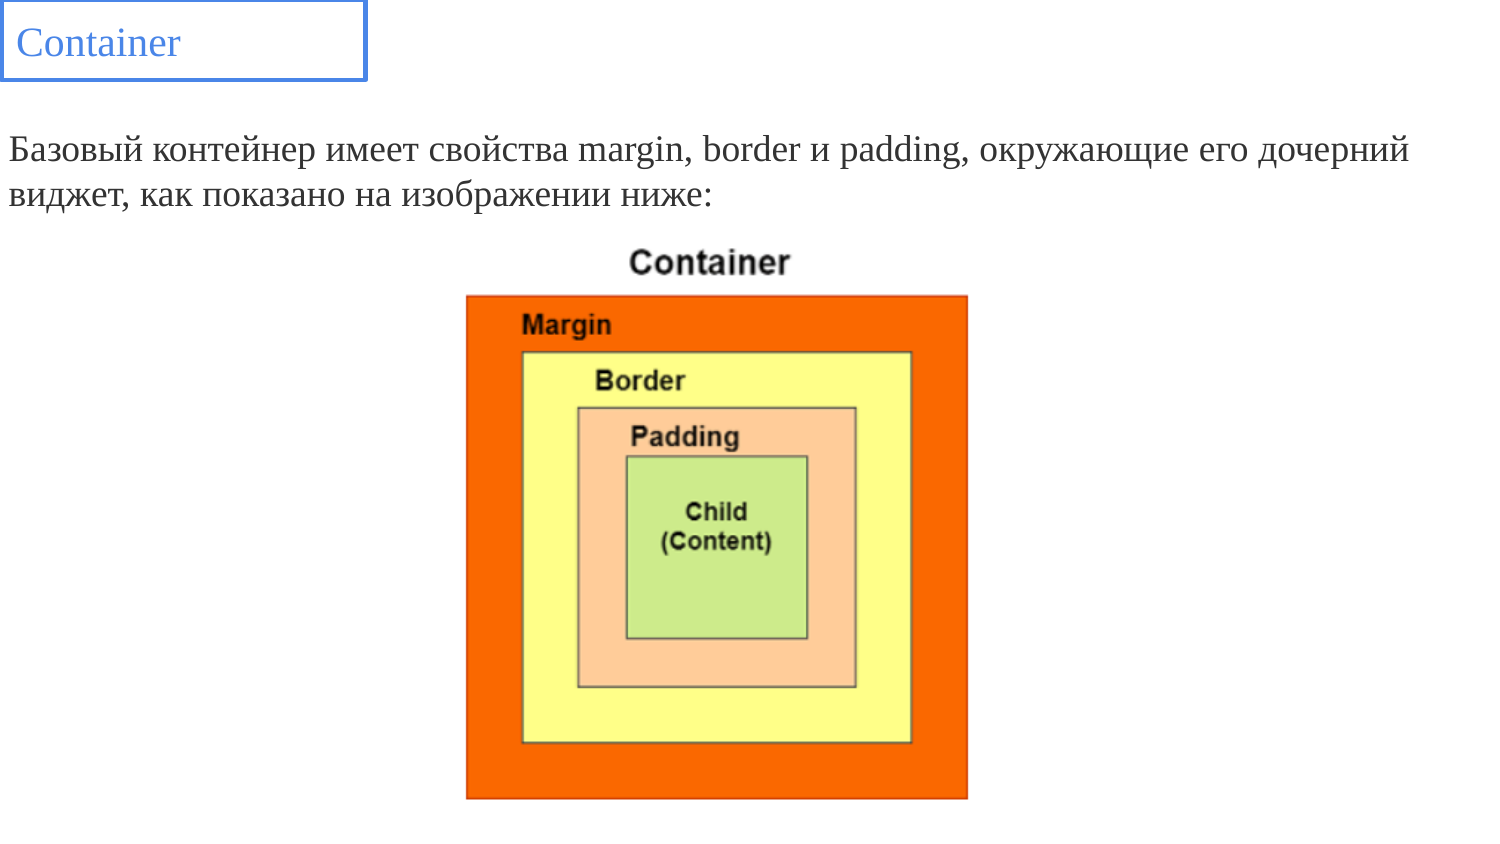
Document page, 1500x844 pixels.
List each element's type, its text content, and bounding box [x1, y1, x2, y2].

text_box Container [1, 0, 366, 80]
text_box Базовый контейнер имеет свойства margin, border и padding, окружающие его дочерний виджет, как показано на изображении ниже: [0, 109, 1494, 230]
picture [447, 222, 1041, 822]
